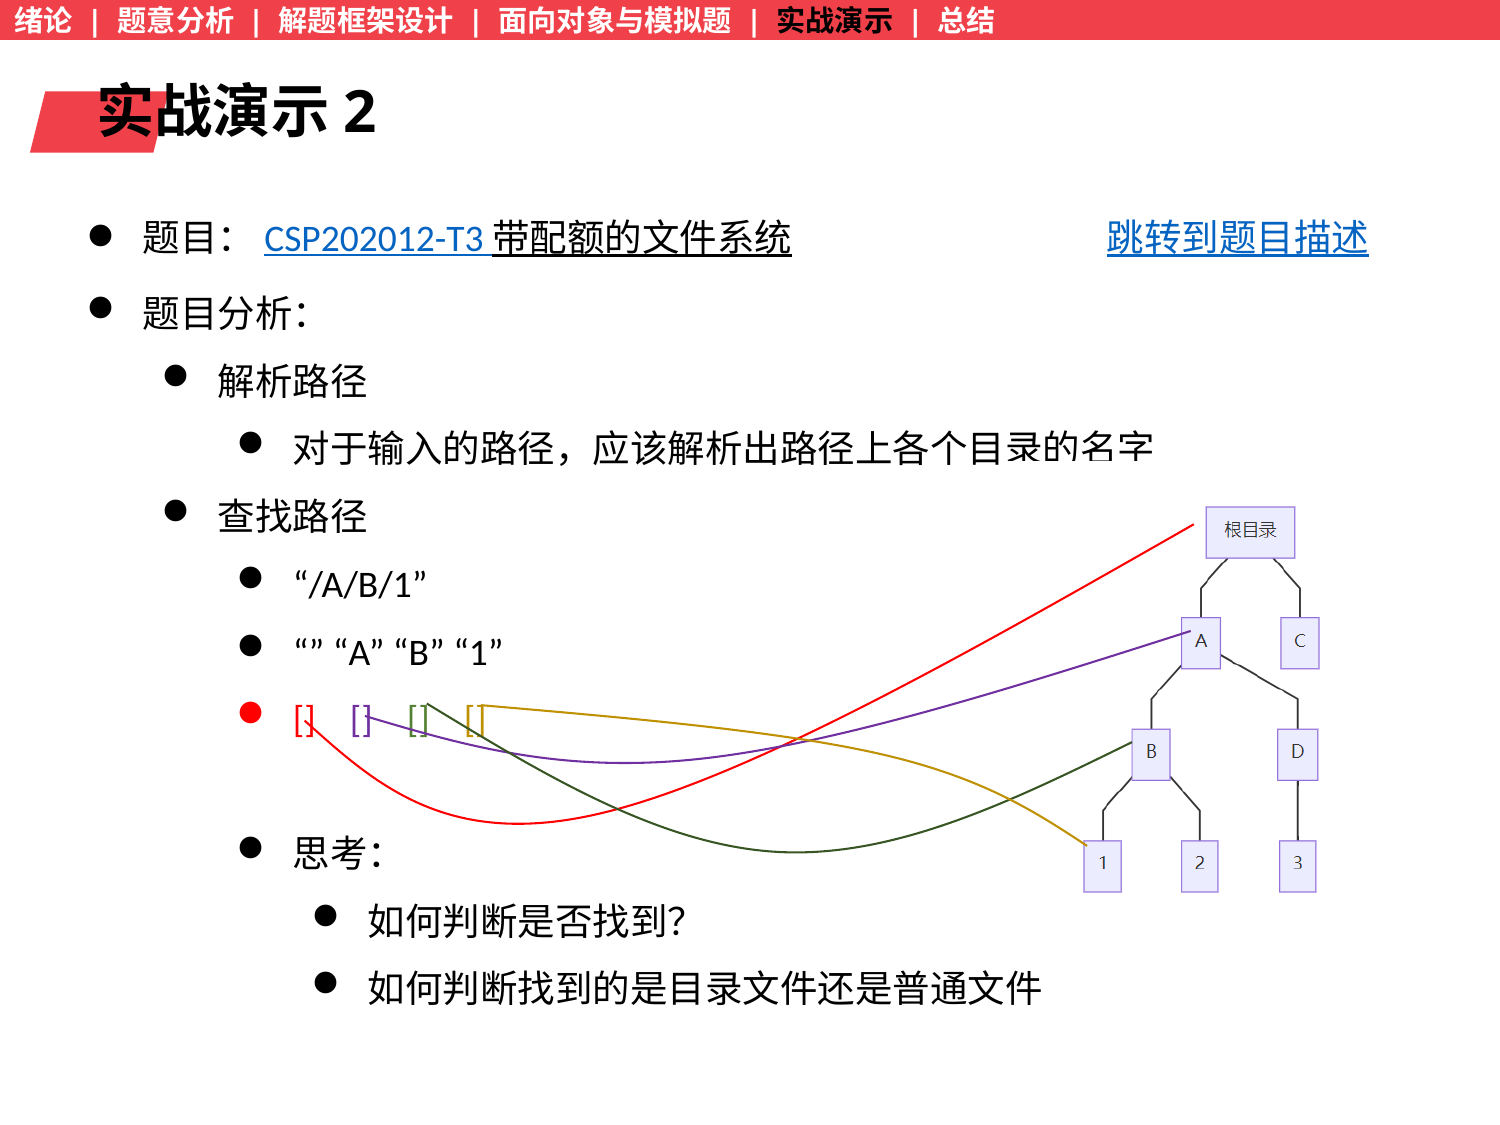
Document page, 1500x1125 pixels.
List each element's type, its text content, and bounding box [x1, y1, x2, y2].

picture [1006, 461, 1409, 919]
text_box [29, 66, 1246, 153]
text_box 题目：CSP202012-T3 带配额的文件系统 跳转到题目描述 题目分析： 解析路径 对于输入的路径，应该解析出路径上各个目录的名字 查找路径 “/A/B/1” “” “A” “B” “1” [] [] [] [] 思考： 如何判断是否找到？ 如何判断找到的是目录文件还是普通文件 [71, 179, 1444, 1125]
text_box [364, 709, 507, 754]
text_box [426, 702, 966, 854]
text_box [480, 704, 1006, 828]
text_box [303, 565, 1006, 825]
text_box 绪论 | 题意分析 | 解题框架设计 | 面向对象与模拟题 | 实战演示 | 总结 [0, 0, 1500, 41]
text_box [481, 649, 1006, 727]
text_box [571, 711, 1006, 795]
